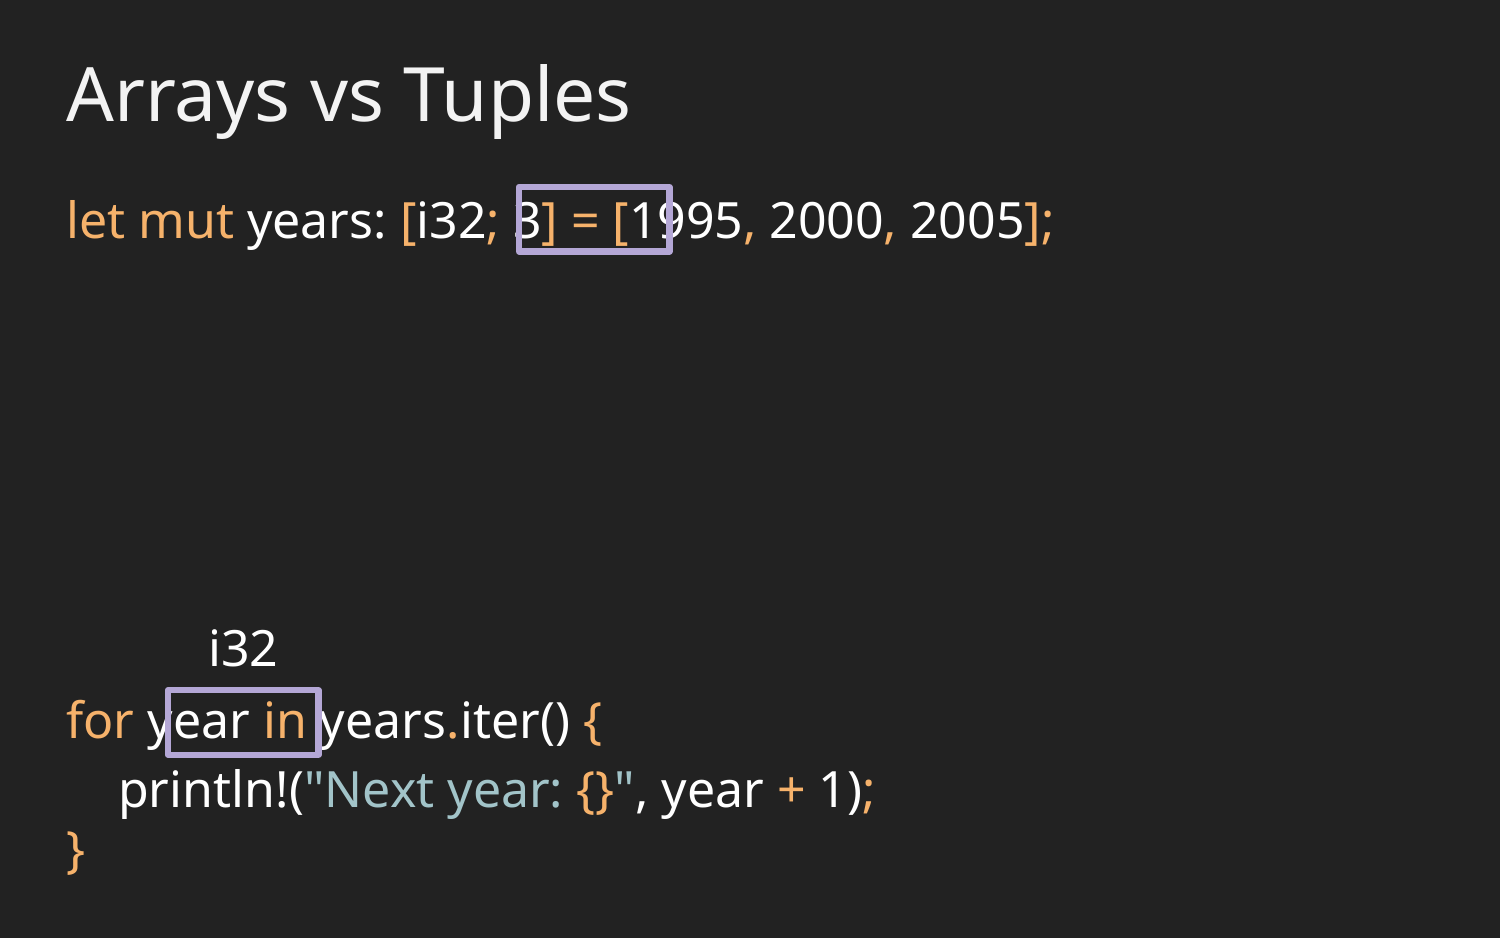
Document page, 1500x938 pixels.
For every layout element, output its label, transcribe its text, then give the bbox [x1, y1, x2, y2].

text_box let mut years: [i32; 3] = [1995, 2000, 2005]; [51, 173, 1469, 264]
text_box Arrays vs Tuples [51, 31, 964, 166]
text_box [518, 187, 670, 252]
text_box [95, 600, 391, 755]
text_box for year in years.iter() { println!("Next year: {}", year + 1); } [51, 673, 1469, 893]
